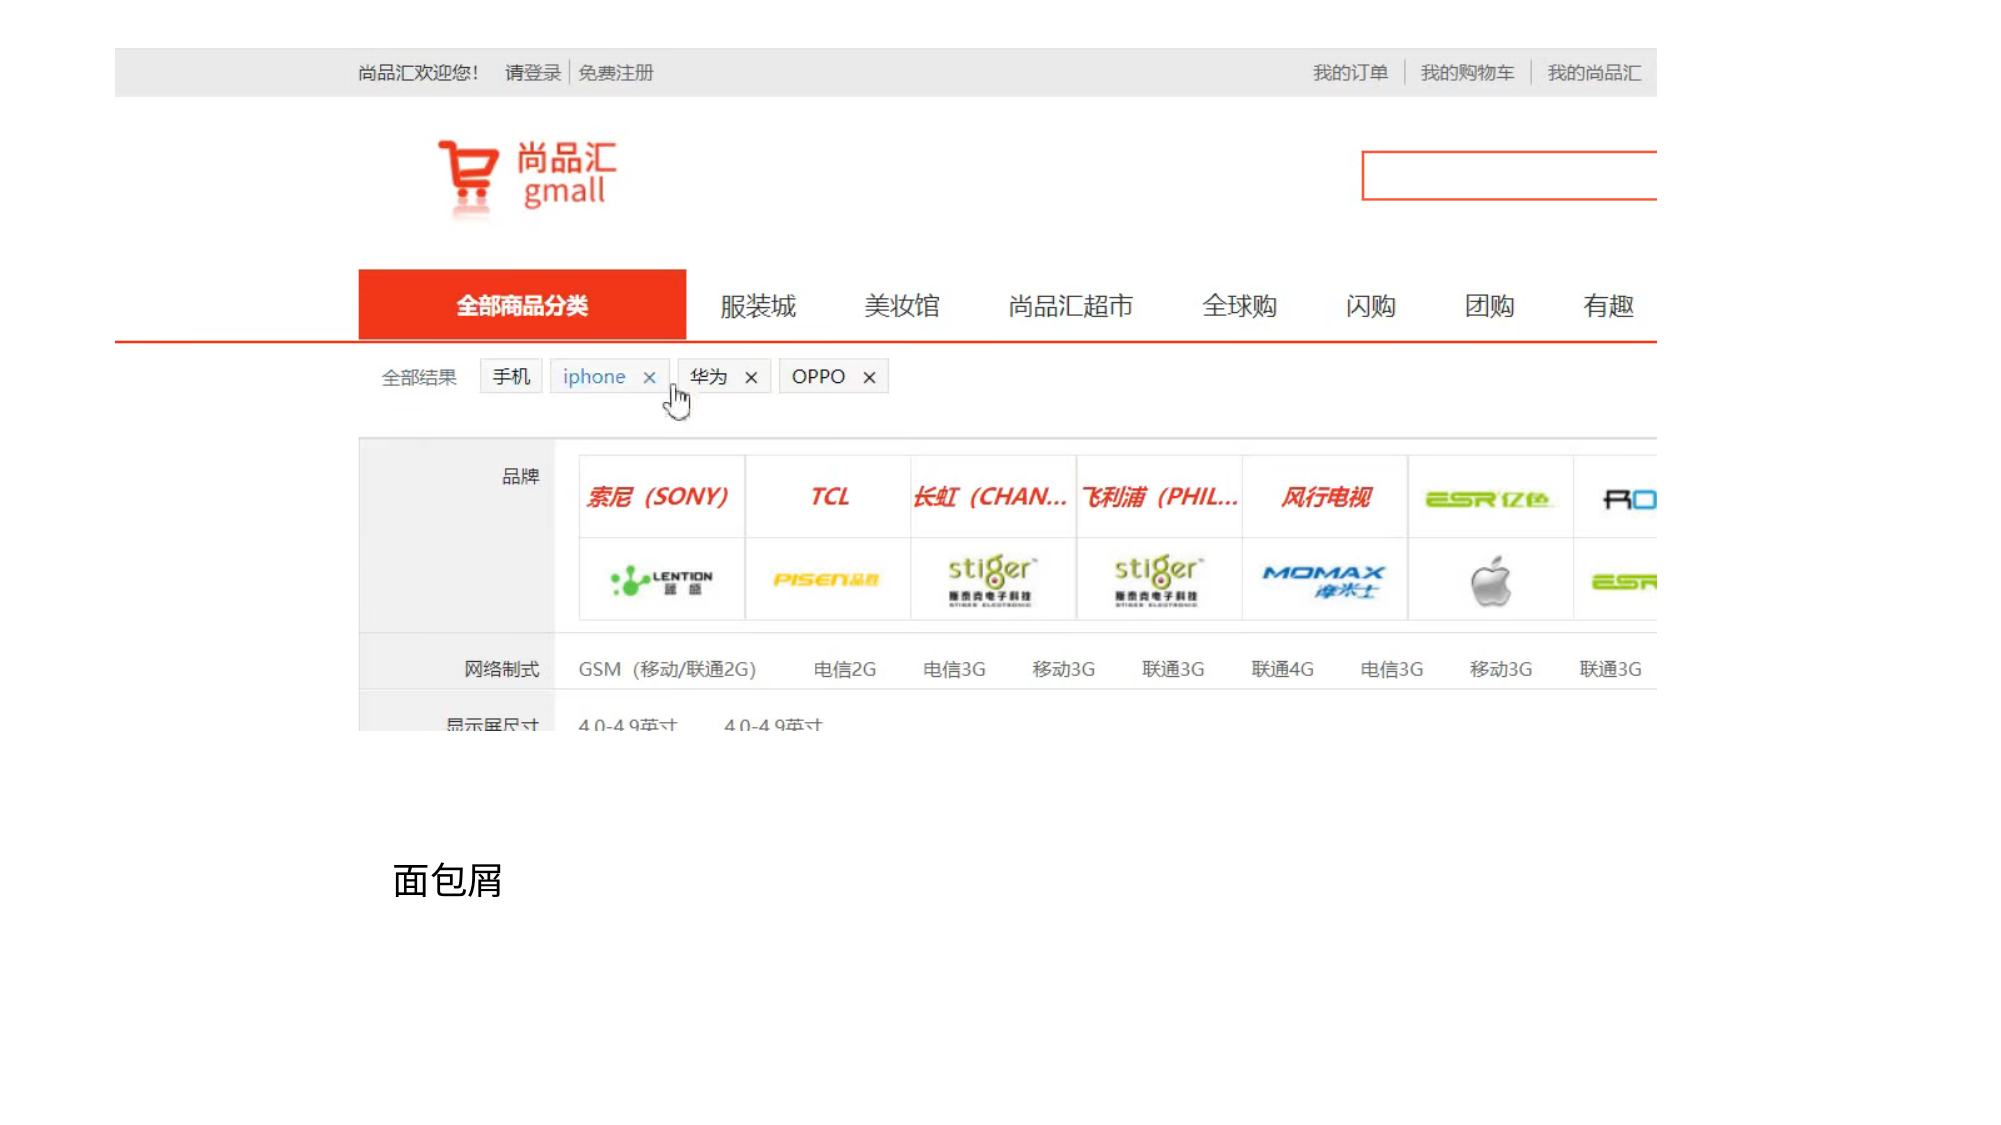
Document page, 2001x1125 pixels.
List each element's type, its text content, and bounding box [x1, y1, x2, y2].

picture [115, 47, 1657, 731]
text_box 面包屑 [378, 849, 1563, 910]
